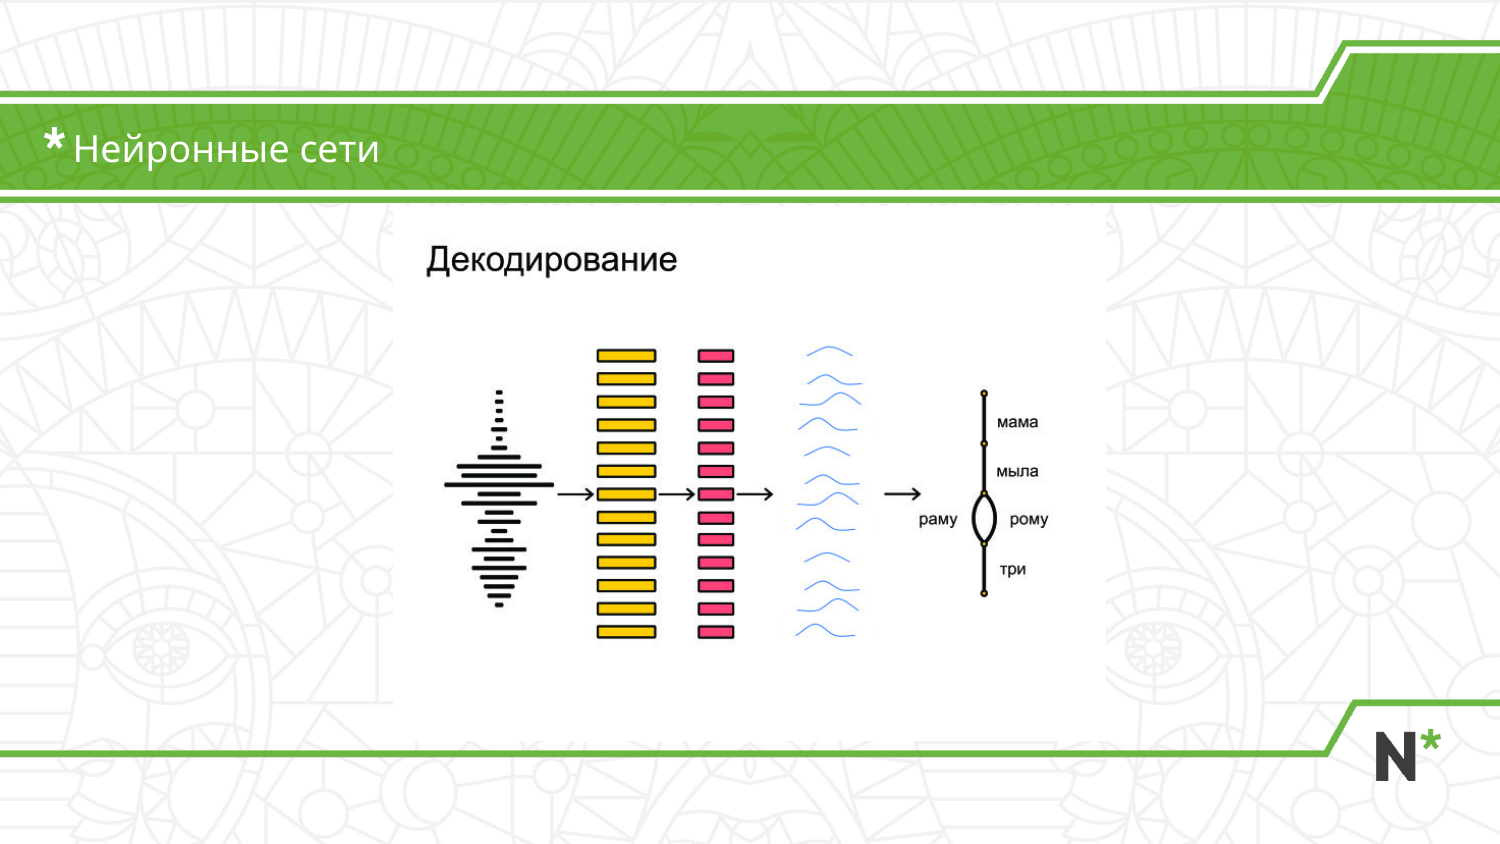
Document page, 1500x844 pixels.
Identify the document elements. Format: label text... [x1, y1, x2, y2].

picture [0, 0, 1500, 844]
title Нейронные сети [57, 117, 1329, 179]
